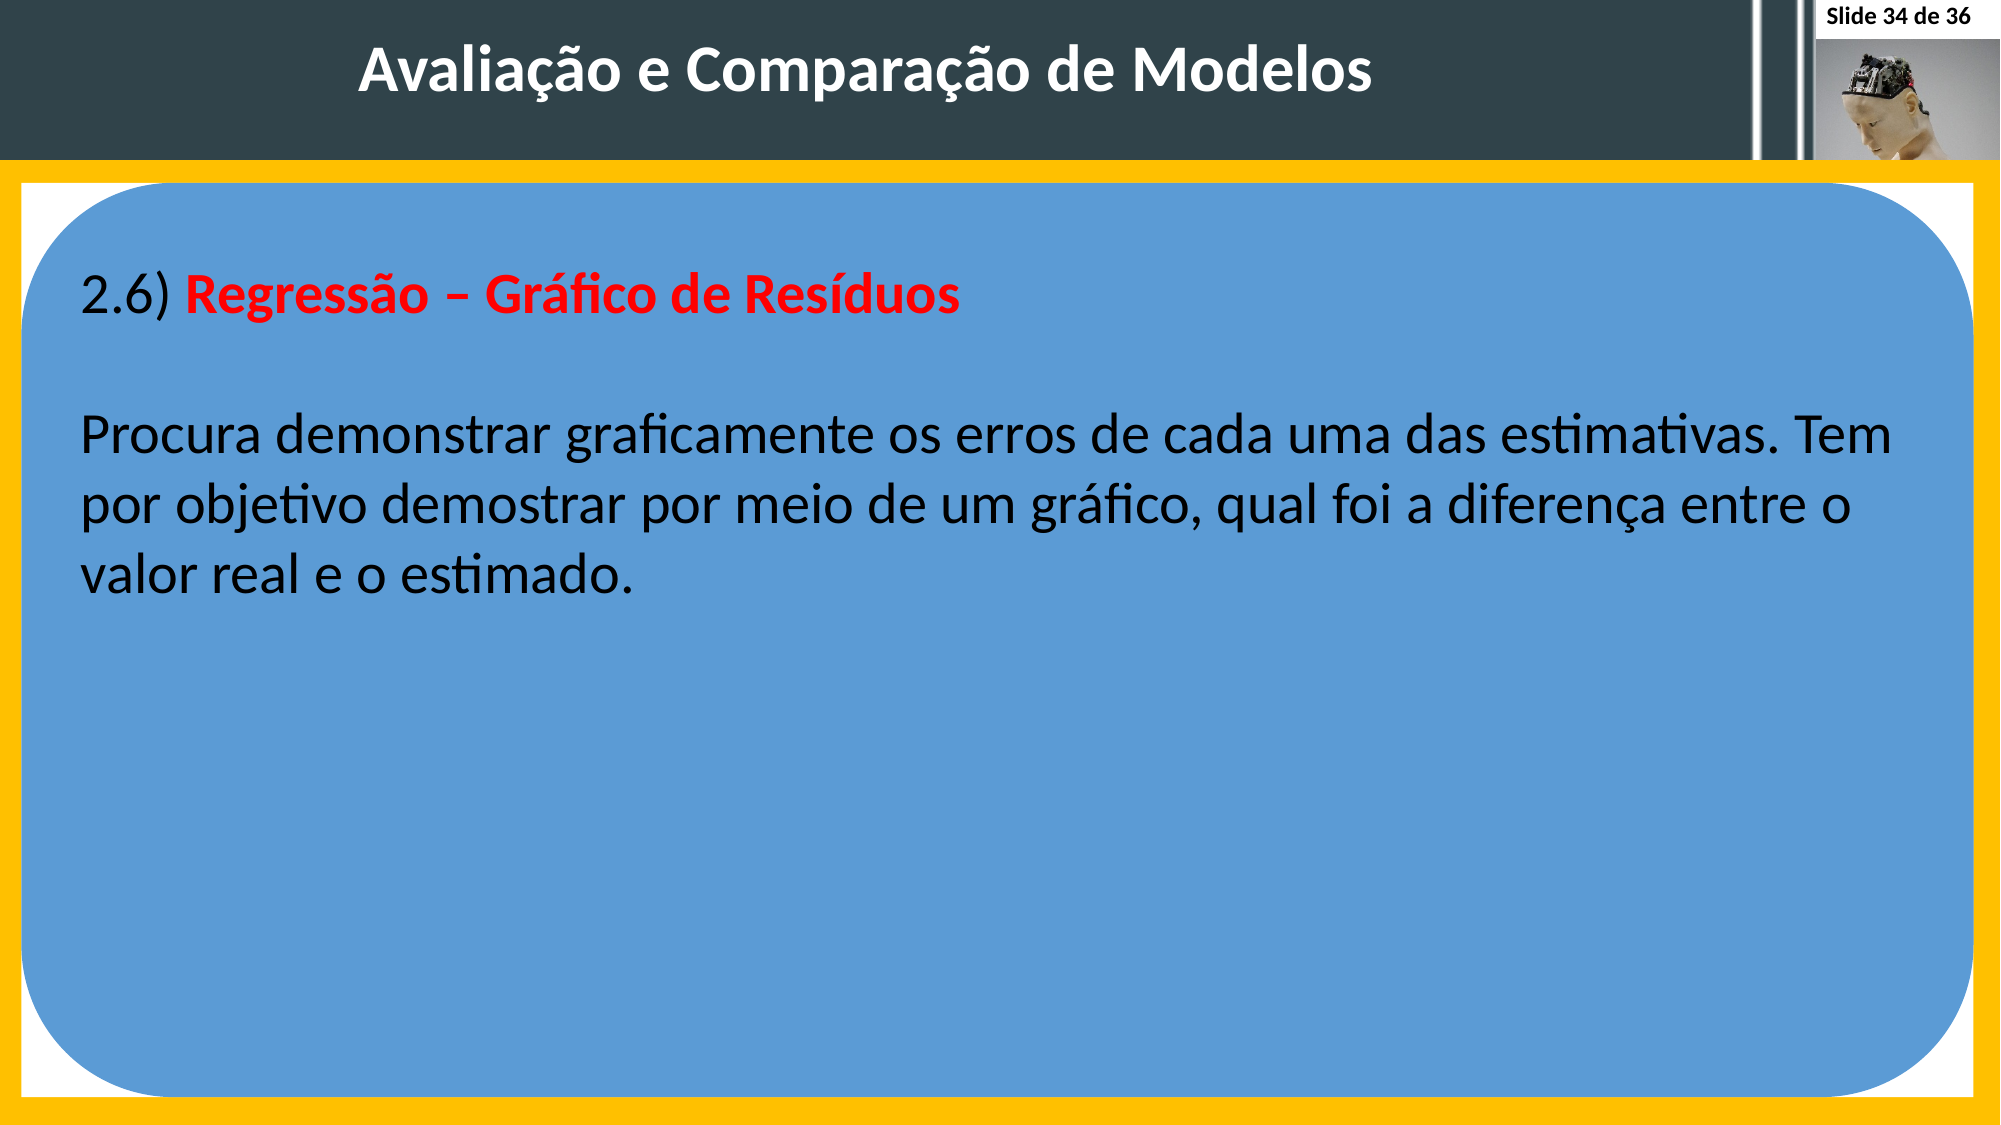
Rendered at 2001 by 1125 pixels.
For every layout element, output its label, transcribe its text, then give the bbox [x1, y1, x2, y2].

text_box [1840, 967, 1974, 1098]
text_box [20, 182, 154, 321]
text_box [0, 159, 2000, 1125]
text_box [1841, 182, 1974, 313]
picture [0, 0, 2000, 161]
text_box 2.6) Regressão – Gráfico de Resíduos Procura demonstrar graficamente os erros de cada uma das estimativas. Tem por objetivo demostrar por meio de um gráfico, qual foi a diferença entre o valor real e o estimado. [20, 181, 1975, 1099]
text_box [20, 959, 155, 1098]
